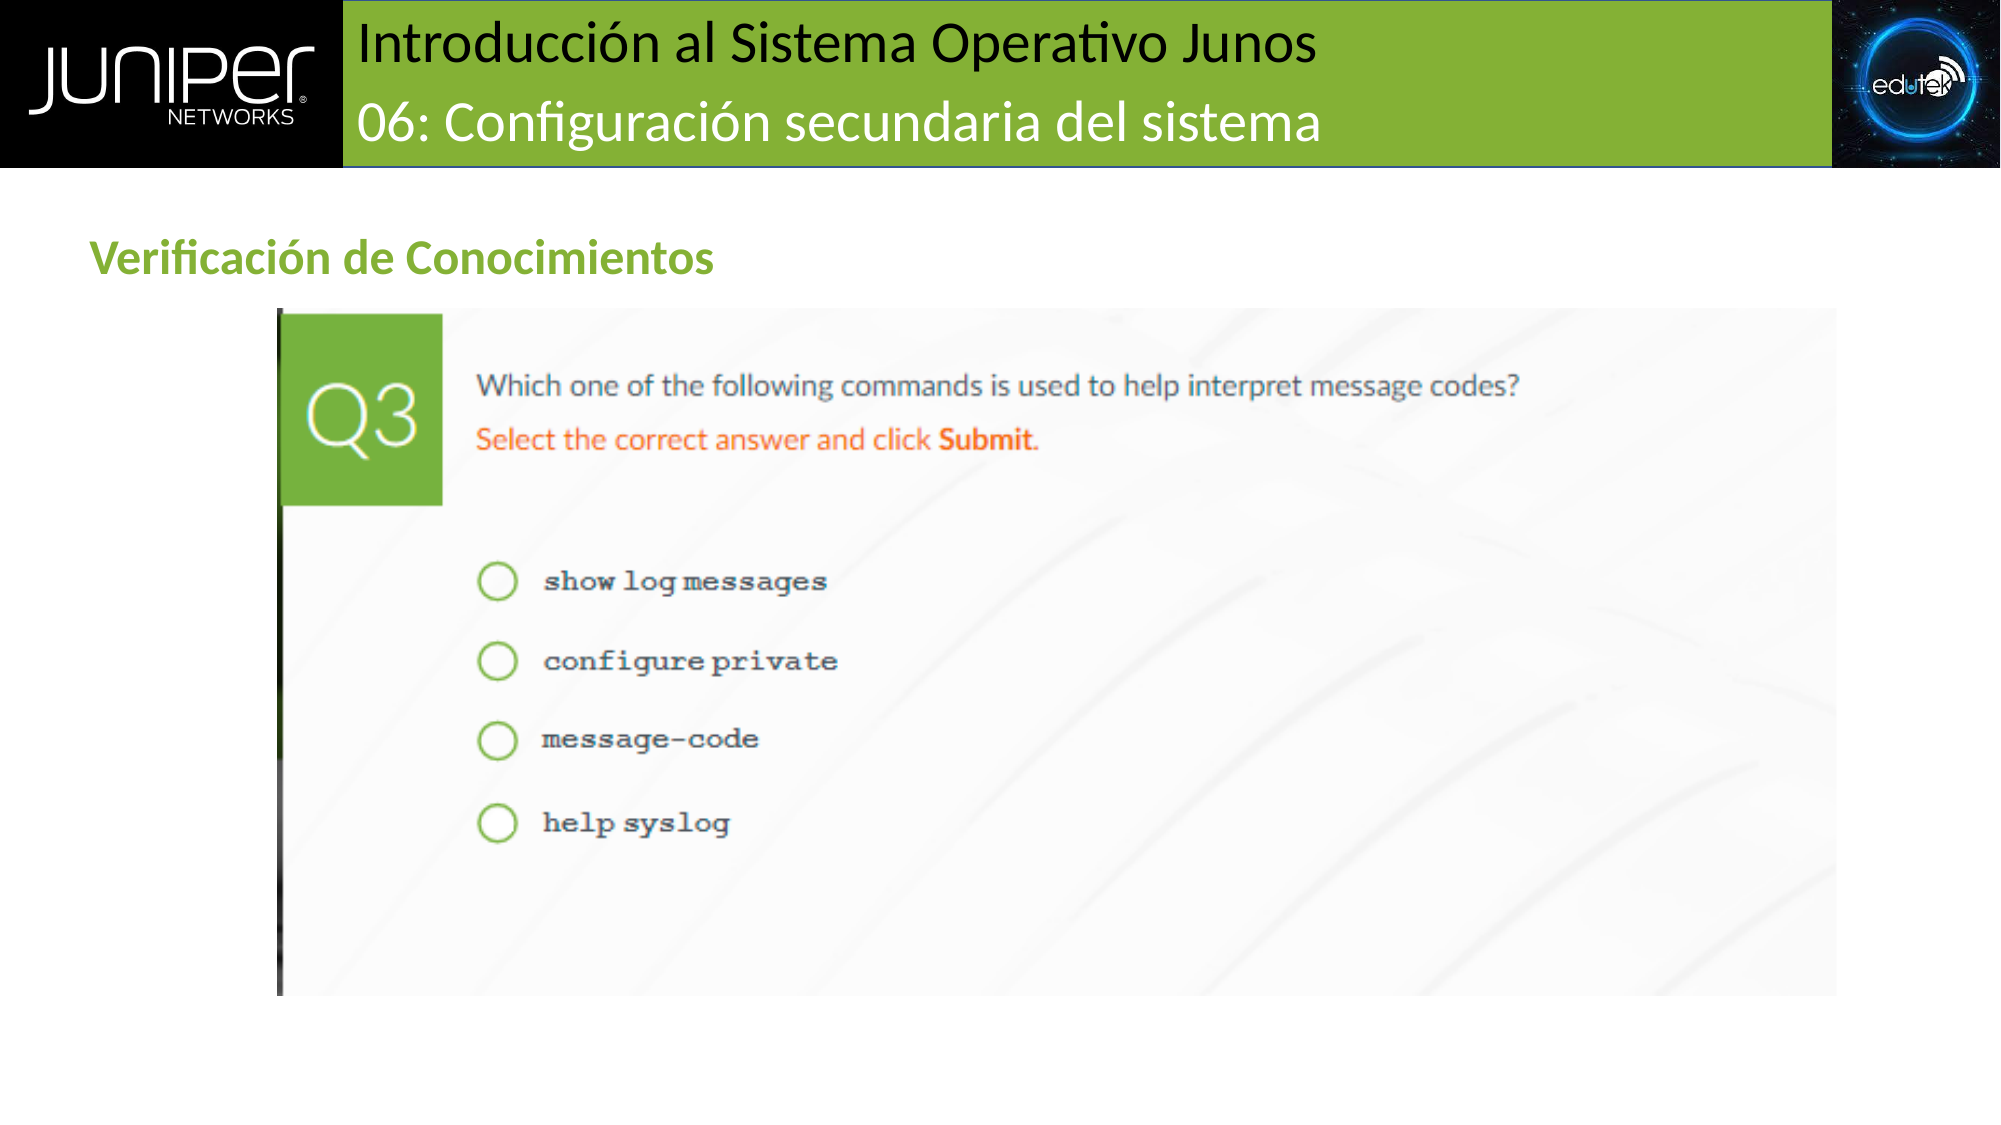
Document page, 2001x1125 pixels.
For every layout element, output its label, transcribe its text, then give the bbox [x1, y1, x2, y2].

picture [1832, 84, 2000, 168]
picture [0, 0, 343, 168]
list Verificación de Conocimientos [74, 224, 1926, 938]
title Introducción al Sistema Operativo Junos [342, 3, 2000, 84]
list 06: Configuración secundaria del sistema [342, 83, 1606, 168]
picture [277, 308, 1852, 996]
